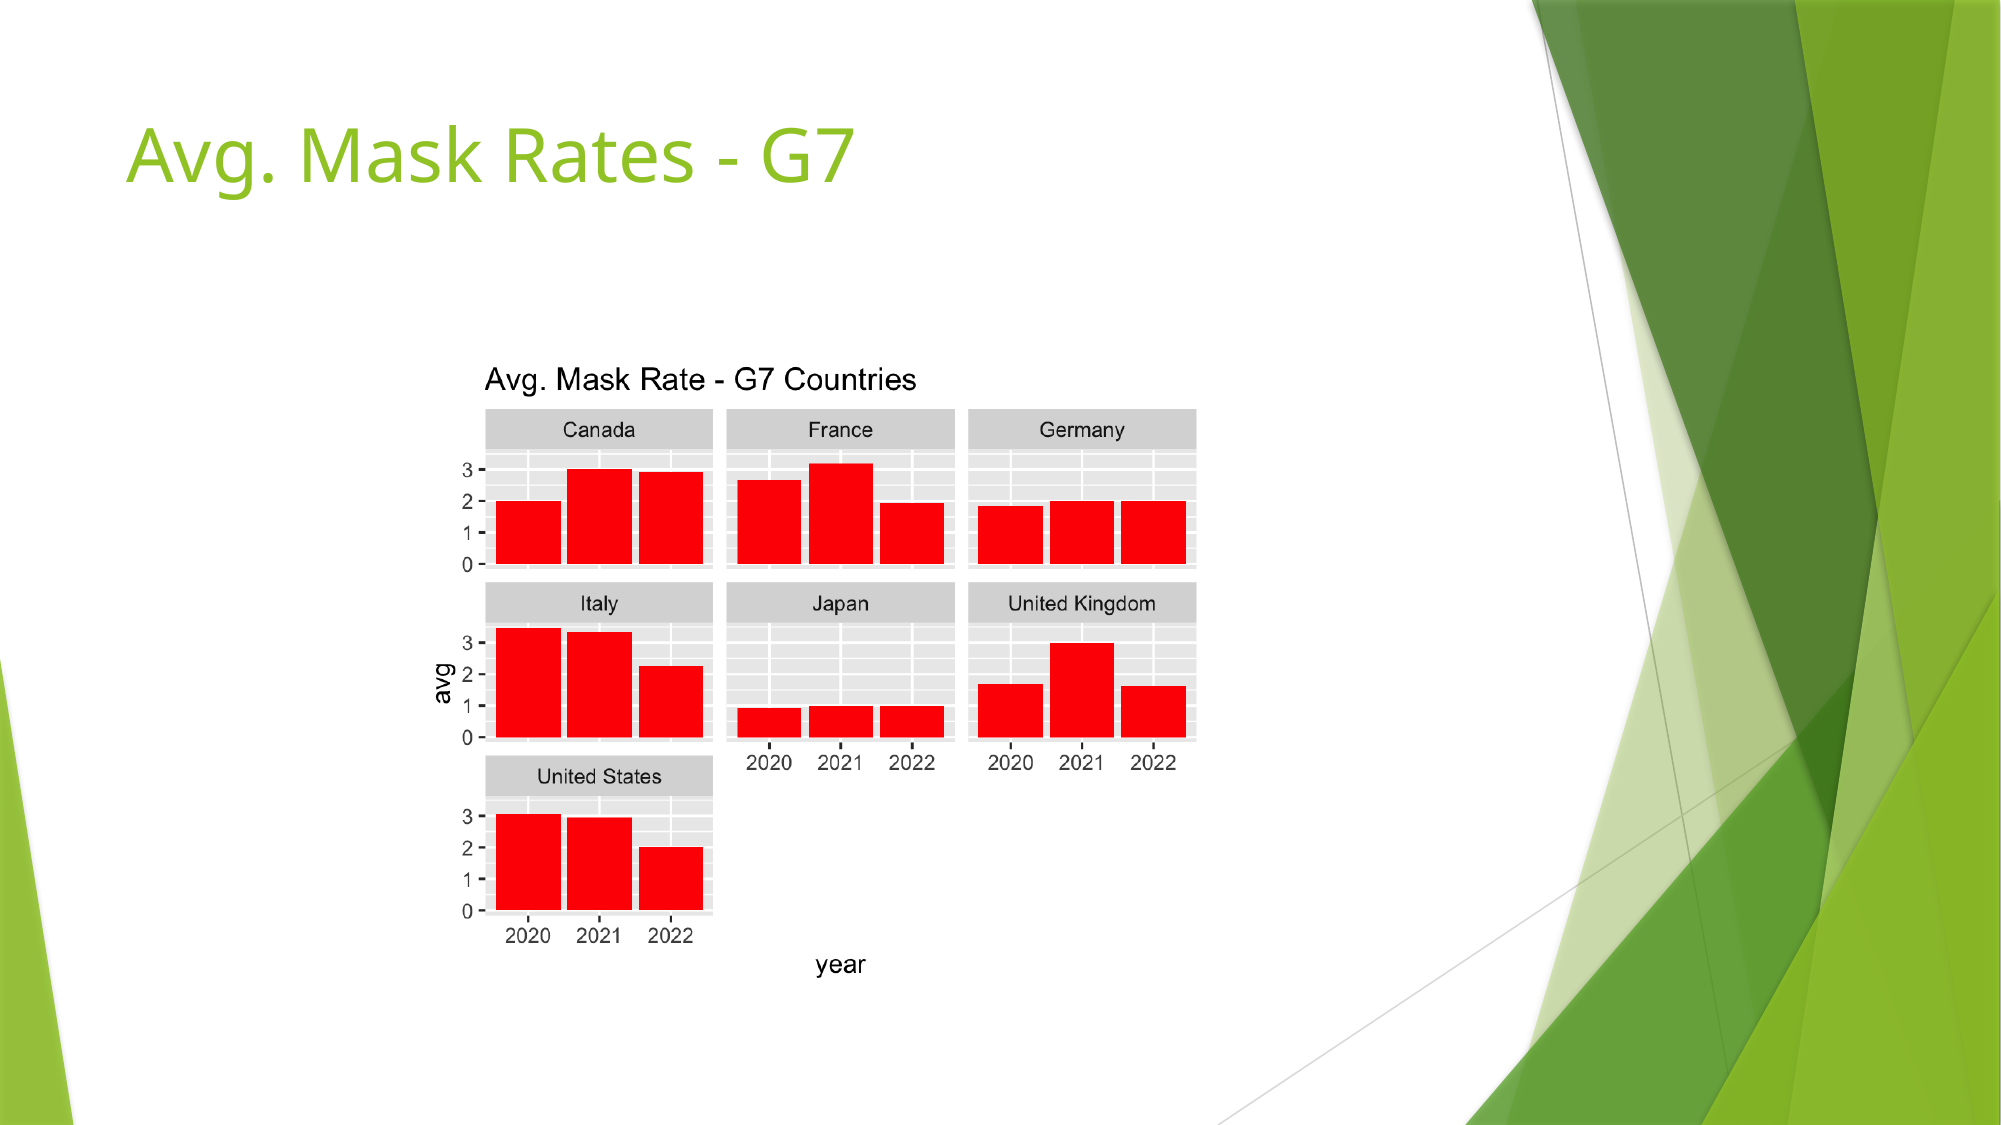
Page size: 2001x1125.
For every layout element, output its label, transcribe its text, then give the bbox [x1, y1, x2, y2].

title Avg. Mask Rates - G7 [111, 99, 1522, 317]
picture [418, 353, 1209, 991]
